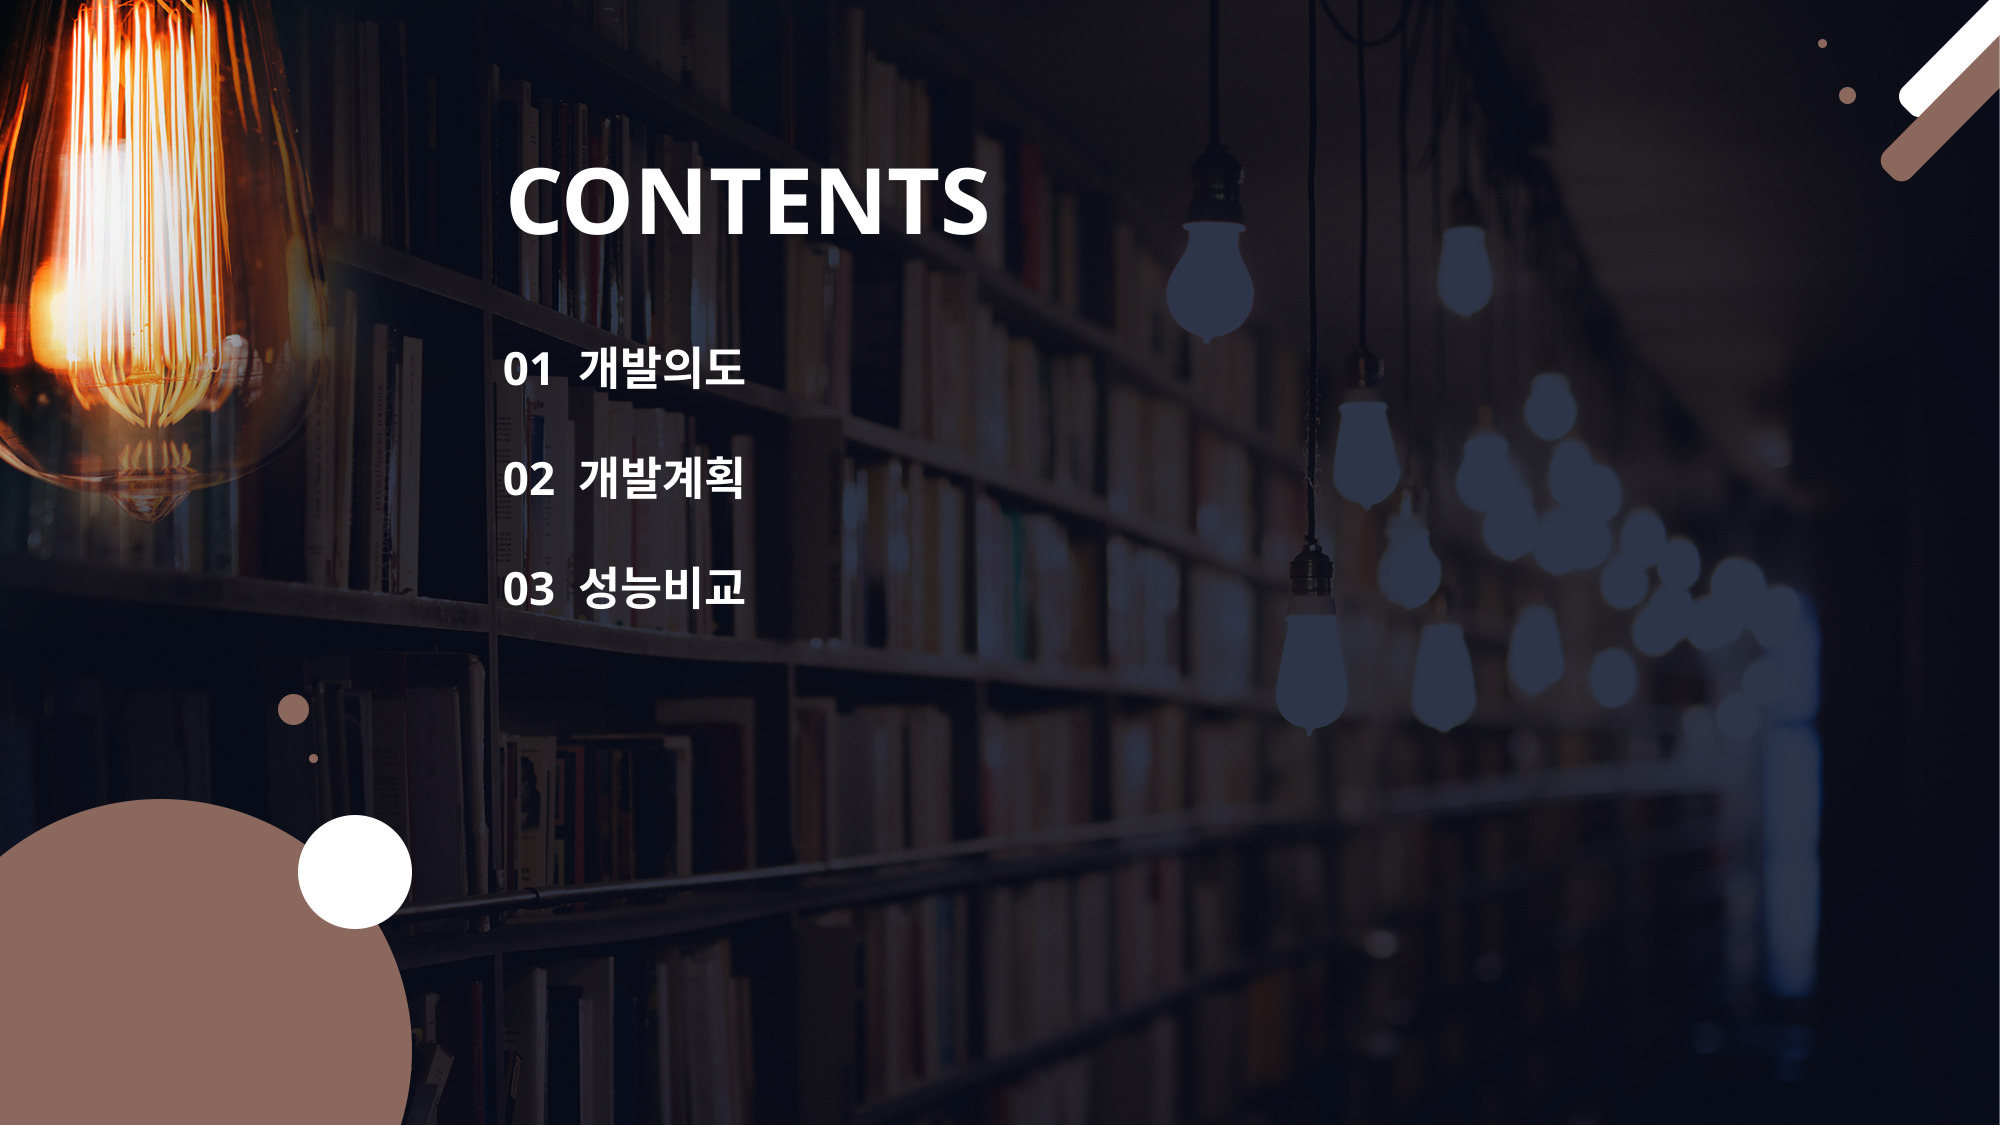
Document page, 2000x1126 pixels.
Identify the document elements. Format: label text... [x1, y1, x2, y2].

text_box 01 개발의도 02 개발계획 03 성능비교 [488, 277, 1012, 623]
text_box CONTENTS [490, 135, 1284, 261]
picture [0, 0, 2000, 1125]
